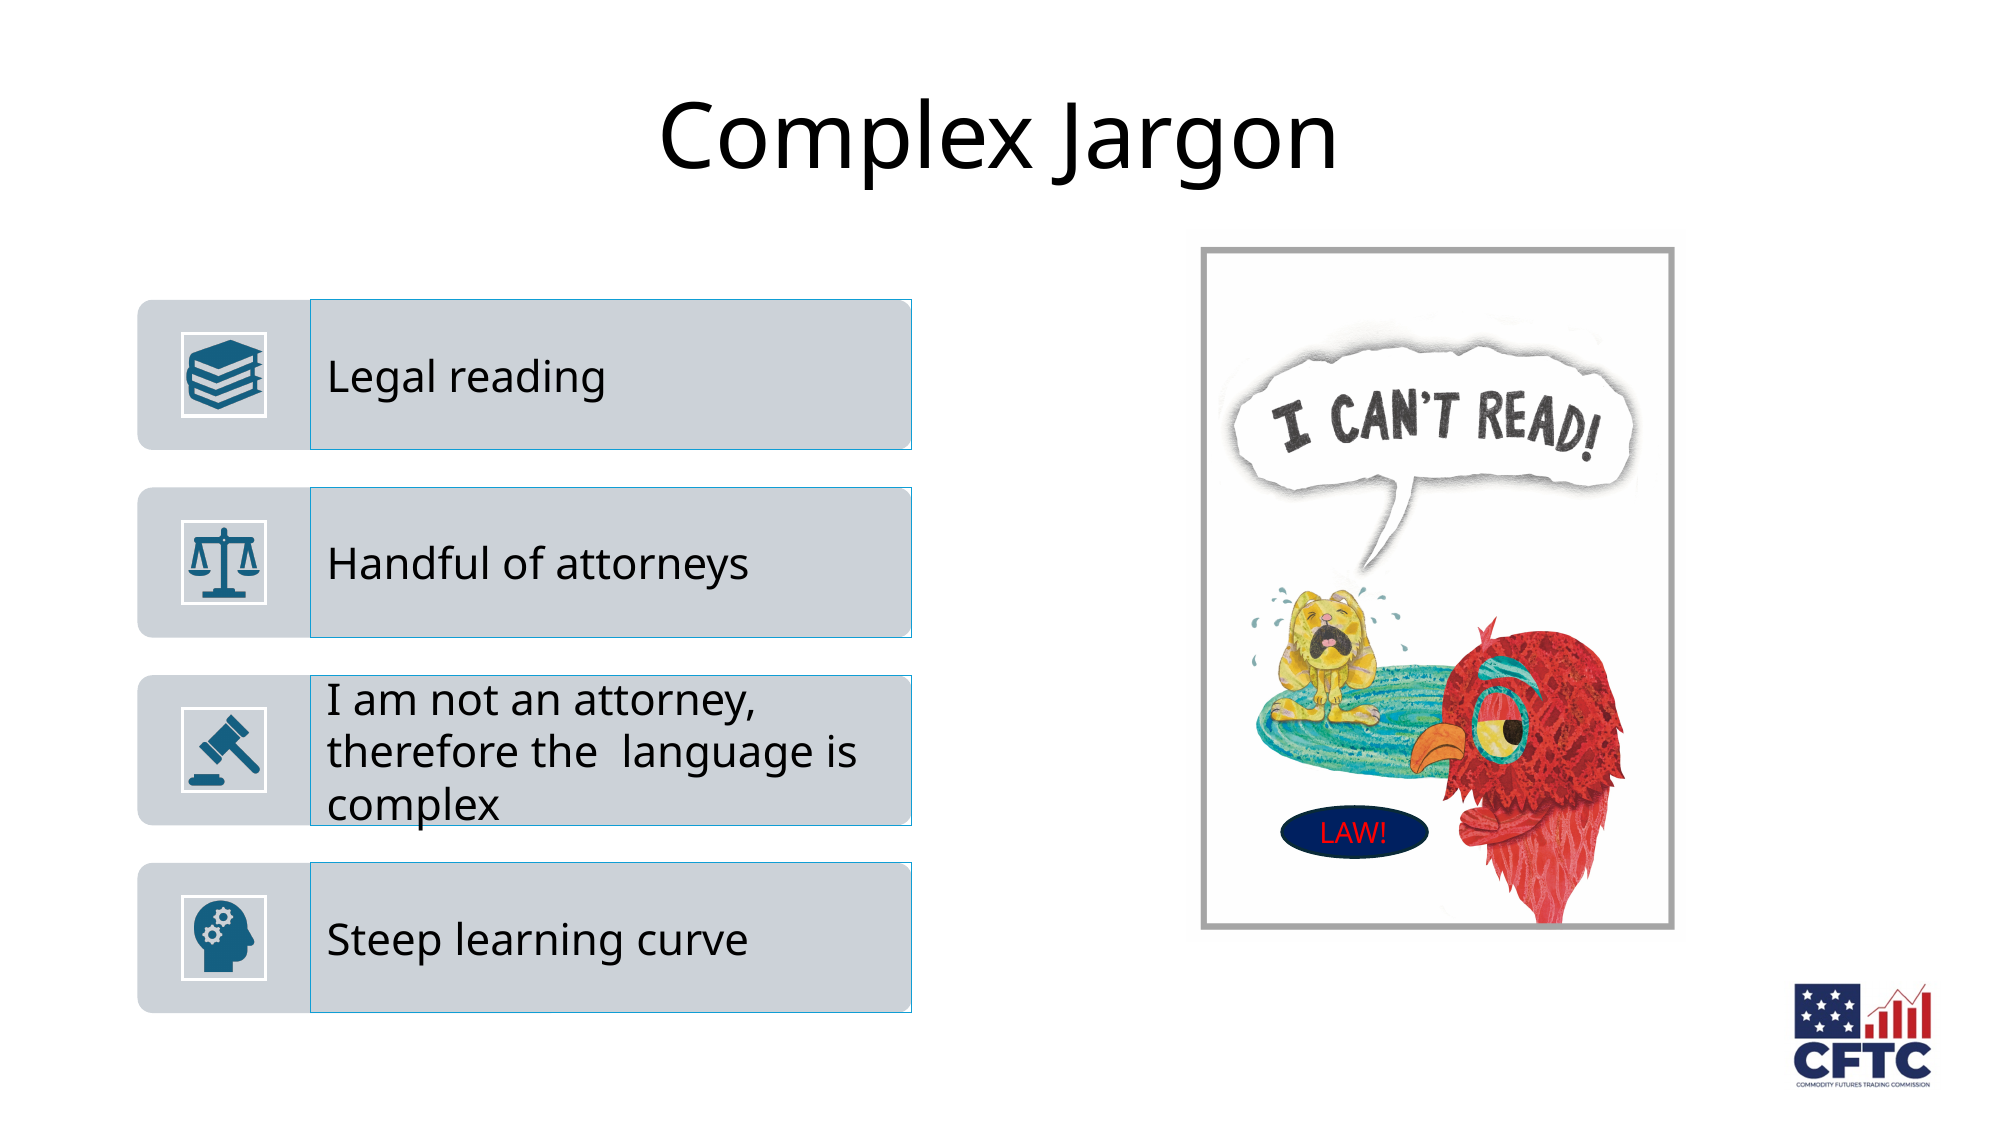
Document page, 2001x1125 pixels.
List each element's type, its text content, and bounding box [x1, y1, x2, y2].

picture [1186, 228, 1686, 943]
title Complex Jargon [137, 59, 1863, 278]
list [136, 298, 913, 1014]
picture [1783, 980, 1942, 1090]
